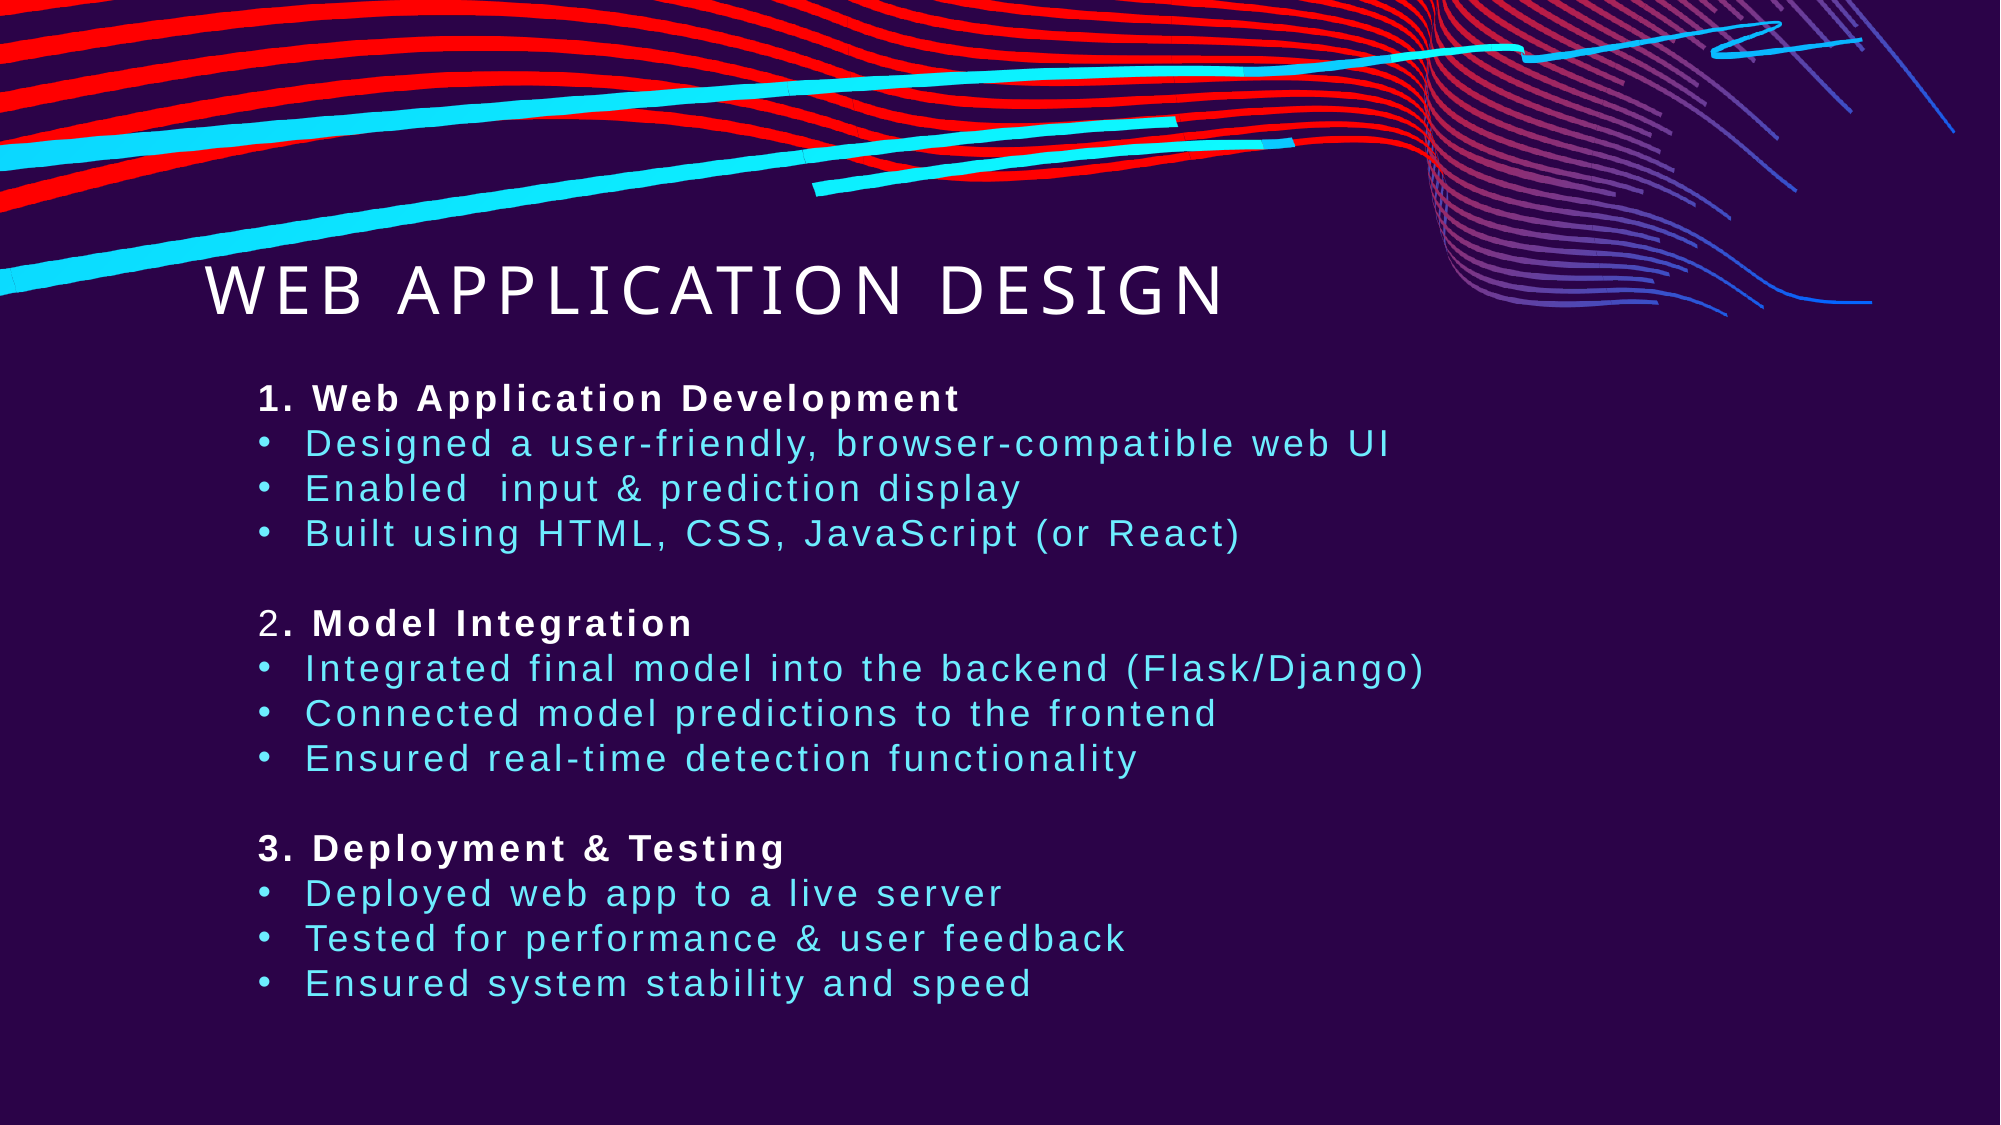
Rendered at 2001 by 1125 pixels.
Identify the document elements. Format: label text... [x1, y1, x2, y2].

title web application design [66, 249, 1363, 453]
text_box 1. Web Application Development Designed a user-friendly, browser-compatible web UI Enabled input & prediction display Built using HTML, CSS, JavaScript (or React) 2. Model Integration Integrated final model into the backend (Flask/Django) Connected model predictions to the frontend Ensured real-time detection functionality 3. Deployment & Testing Deployed web app to a live server Tested for performance & user feedback Ensured system stability and speed [242, 366, 1964, 1057]
picture [0, 0, 2000, 1125]
